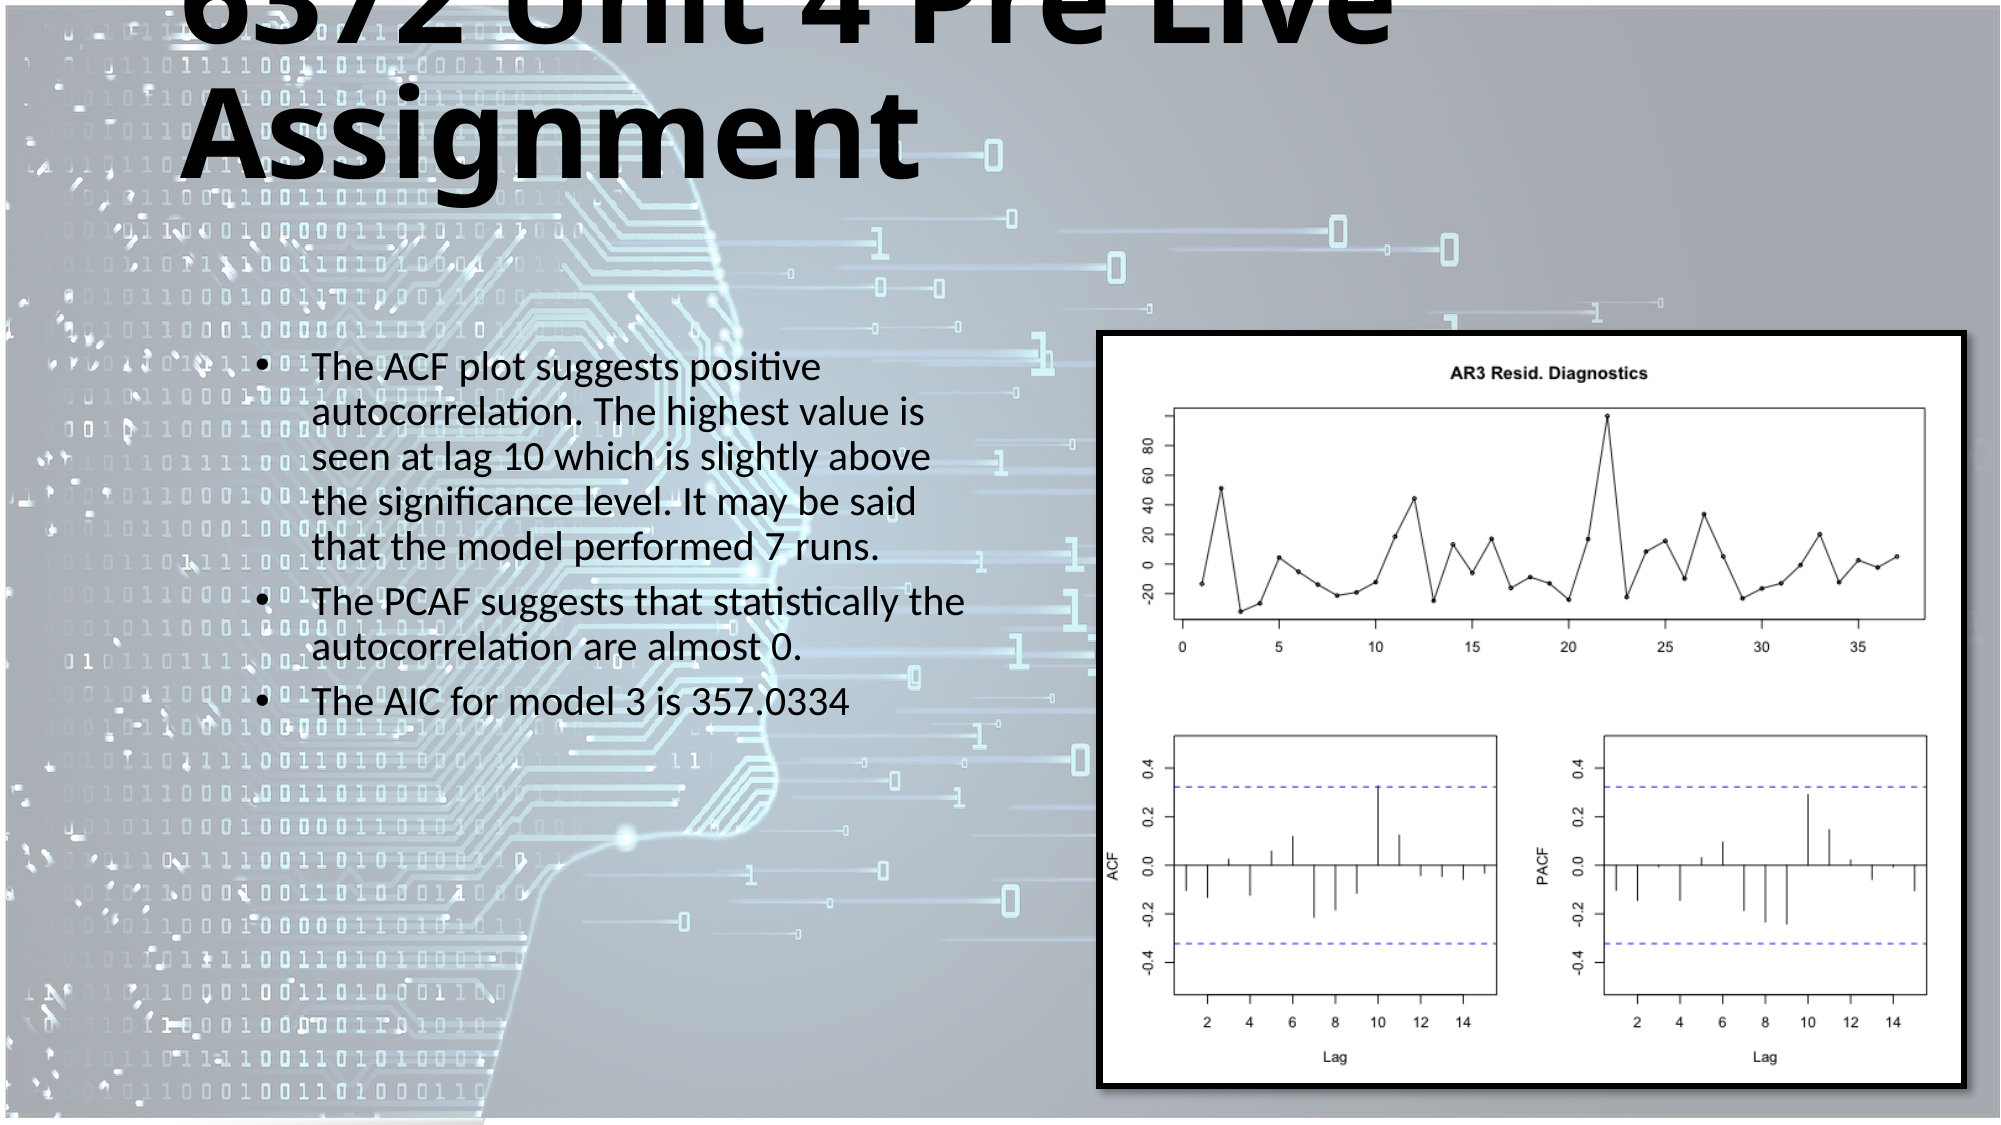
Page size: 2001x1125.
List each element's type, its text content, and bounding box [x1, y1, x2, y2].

subtitle The ACF plot suggests positive autocorrelation. The highest value is seen at lag 10 which is slightly above the significance level. It may be said that the model performed 7 runs. The PCAF suggests that statistically the autocorrelation are almost 0. The AIC for model 3 is 357.0334 [165, 336, 982, 1083]
title 6372 Unit 4 Pre Live Assignment [165, 0, 1835, 213]
picture [1102, 336, 1962, 1083]
